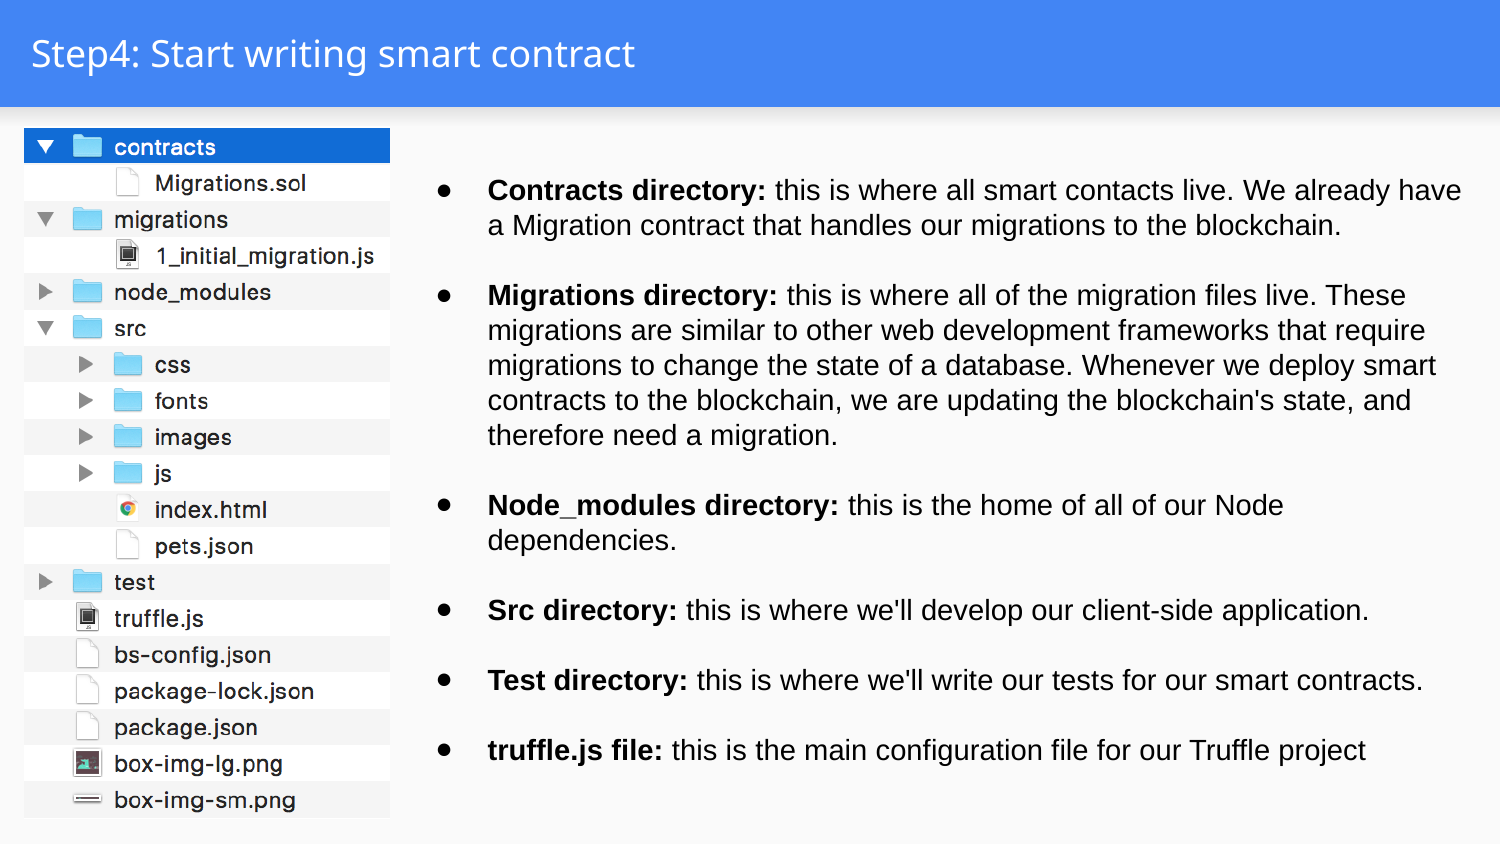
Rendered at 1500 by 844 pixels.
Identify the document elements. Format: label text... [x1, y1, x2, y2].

title Step4: Start writing smart contract [16, 2, 1464, 102]
picture [24, 126, 390, 819]
text_box Contracts directory: this is where all smart contacts live. We already have a Migration contract that handles our migrations to the blockchain. Migrations directory: this is where all of the migration files live. These migrations are similar to other web development frameworks that require migrations to change the state of a database. Whenever we deploy smart contracts to the blockchain, we are updating the blockchain's state, and therefore need a migration. Node_modules directory: this is the home of all of our Node dependencies. Src directory: this is where we'll develop our client-side application. Test directory: this is where we'll write our tests for our smart contracts. truffle.js file: this is the main configuration file for our Truffle project [397, 159, 1491, 778]
